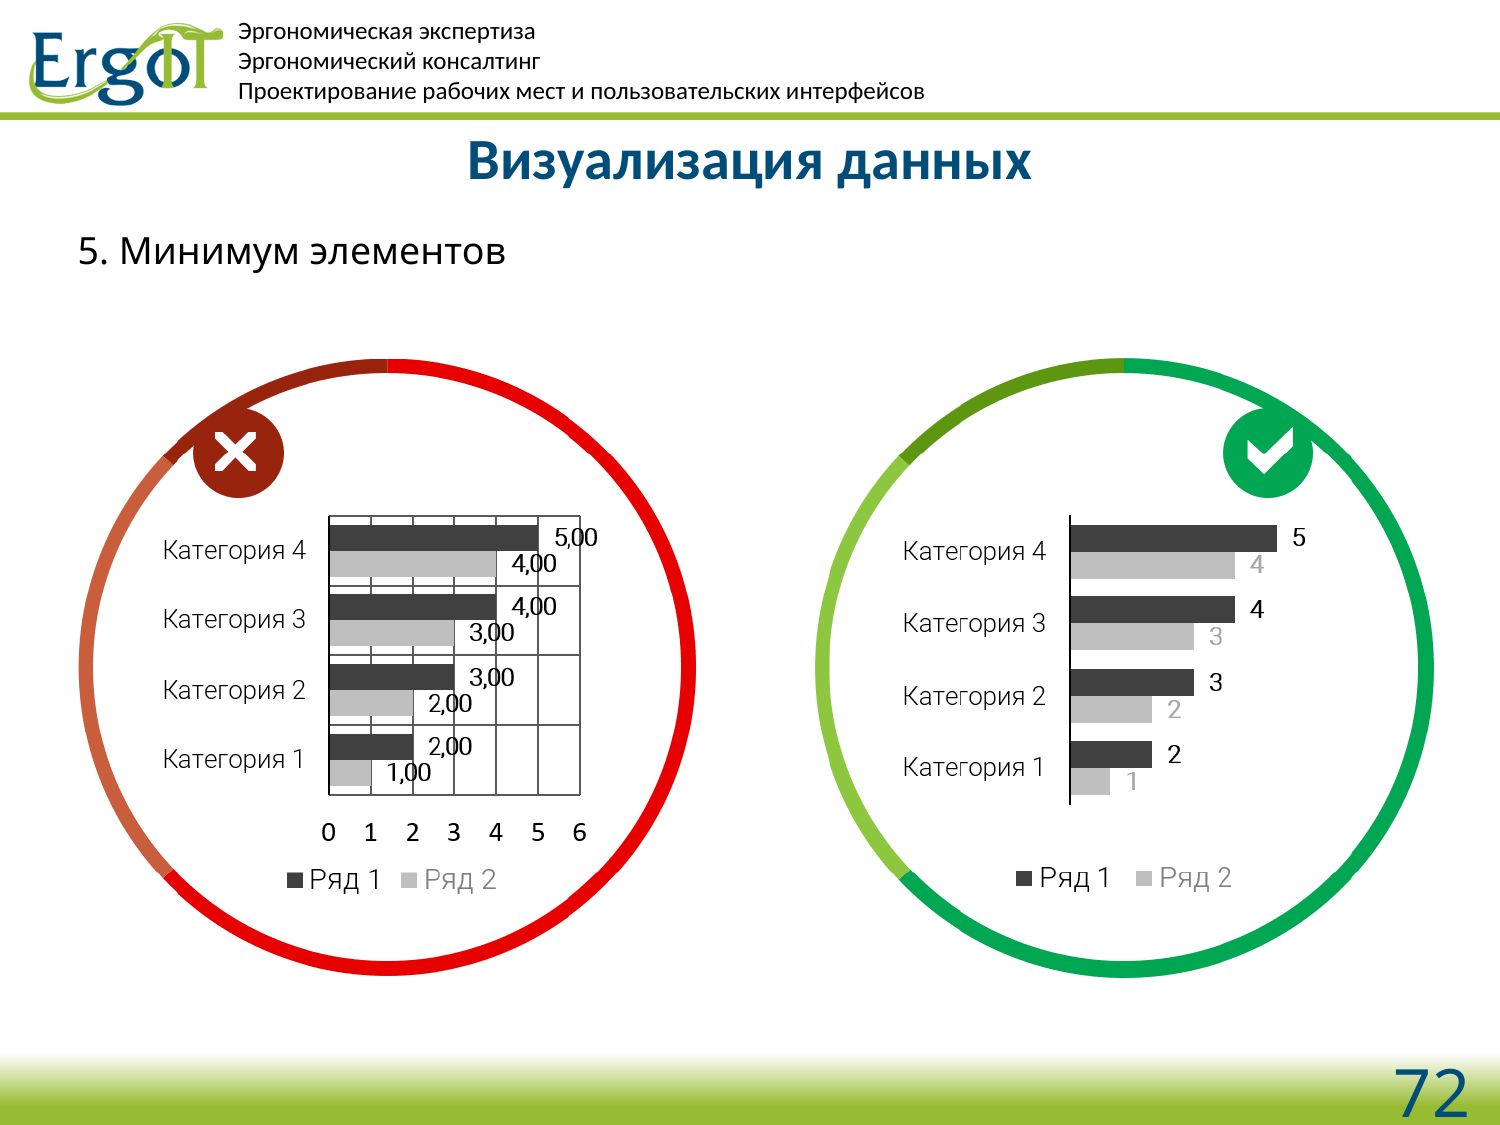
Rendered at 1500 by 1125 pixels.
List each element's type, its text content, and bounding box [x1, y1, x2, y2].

text_box 5. Минимум элементов [62, 219, 522, 280]
picture [47, 314, 1482, 1012]
text_box Визуализация данных [0, 129, 1500, 199]
slide_number 72 [1135, 1066, 1486, 1125]
text_box [0, 1053, 1500, 1125]
text_box Эргономическая экспертиза Эргономический консалтинг Проектирование рабочих мест и пользовательских интерфейсов [223, 7, 1365, 110]
picture [29, 23, 223, 106]
